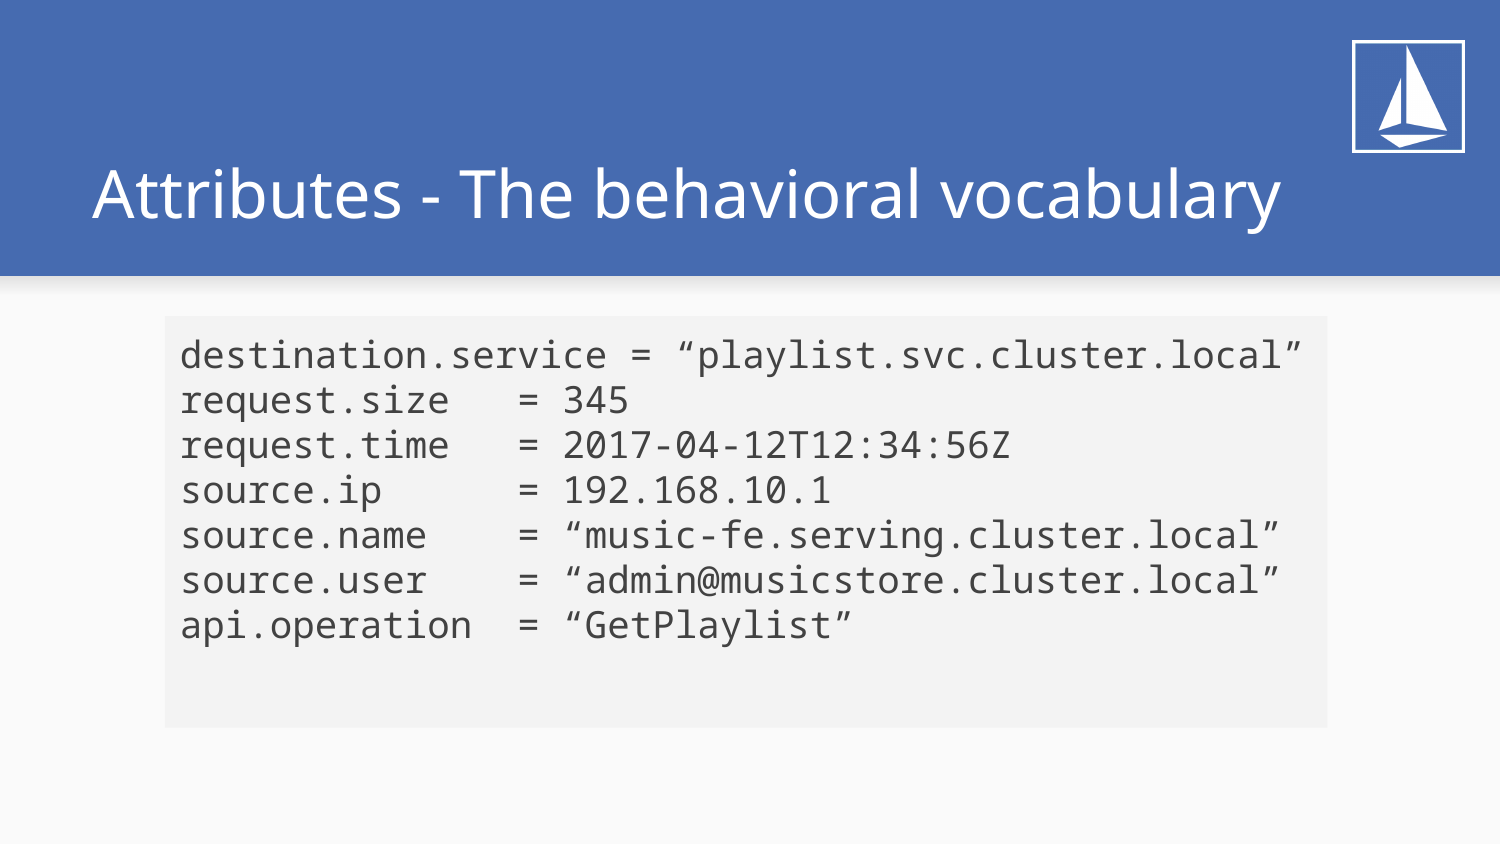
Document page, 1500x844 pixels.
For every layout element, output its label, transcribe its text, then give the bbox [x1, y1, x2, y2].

picture [1352, 40, 1465, 153]
list destination.service = “playlist.svc.cluster.local” request.size = 345 request.time = 2017-04-12T12:34:56Z source.ip = 192.168.10.1 source.name = “music-fe.serving.cluster.local” source.user = “admin@musicstore.cluster.local” api.operation = “GetPlaylist” [164, 316, 1328, 728]
title Attributes - The behavioral vocabulary [77, 121, 1427, 248]
